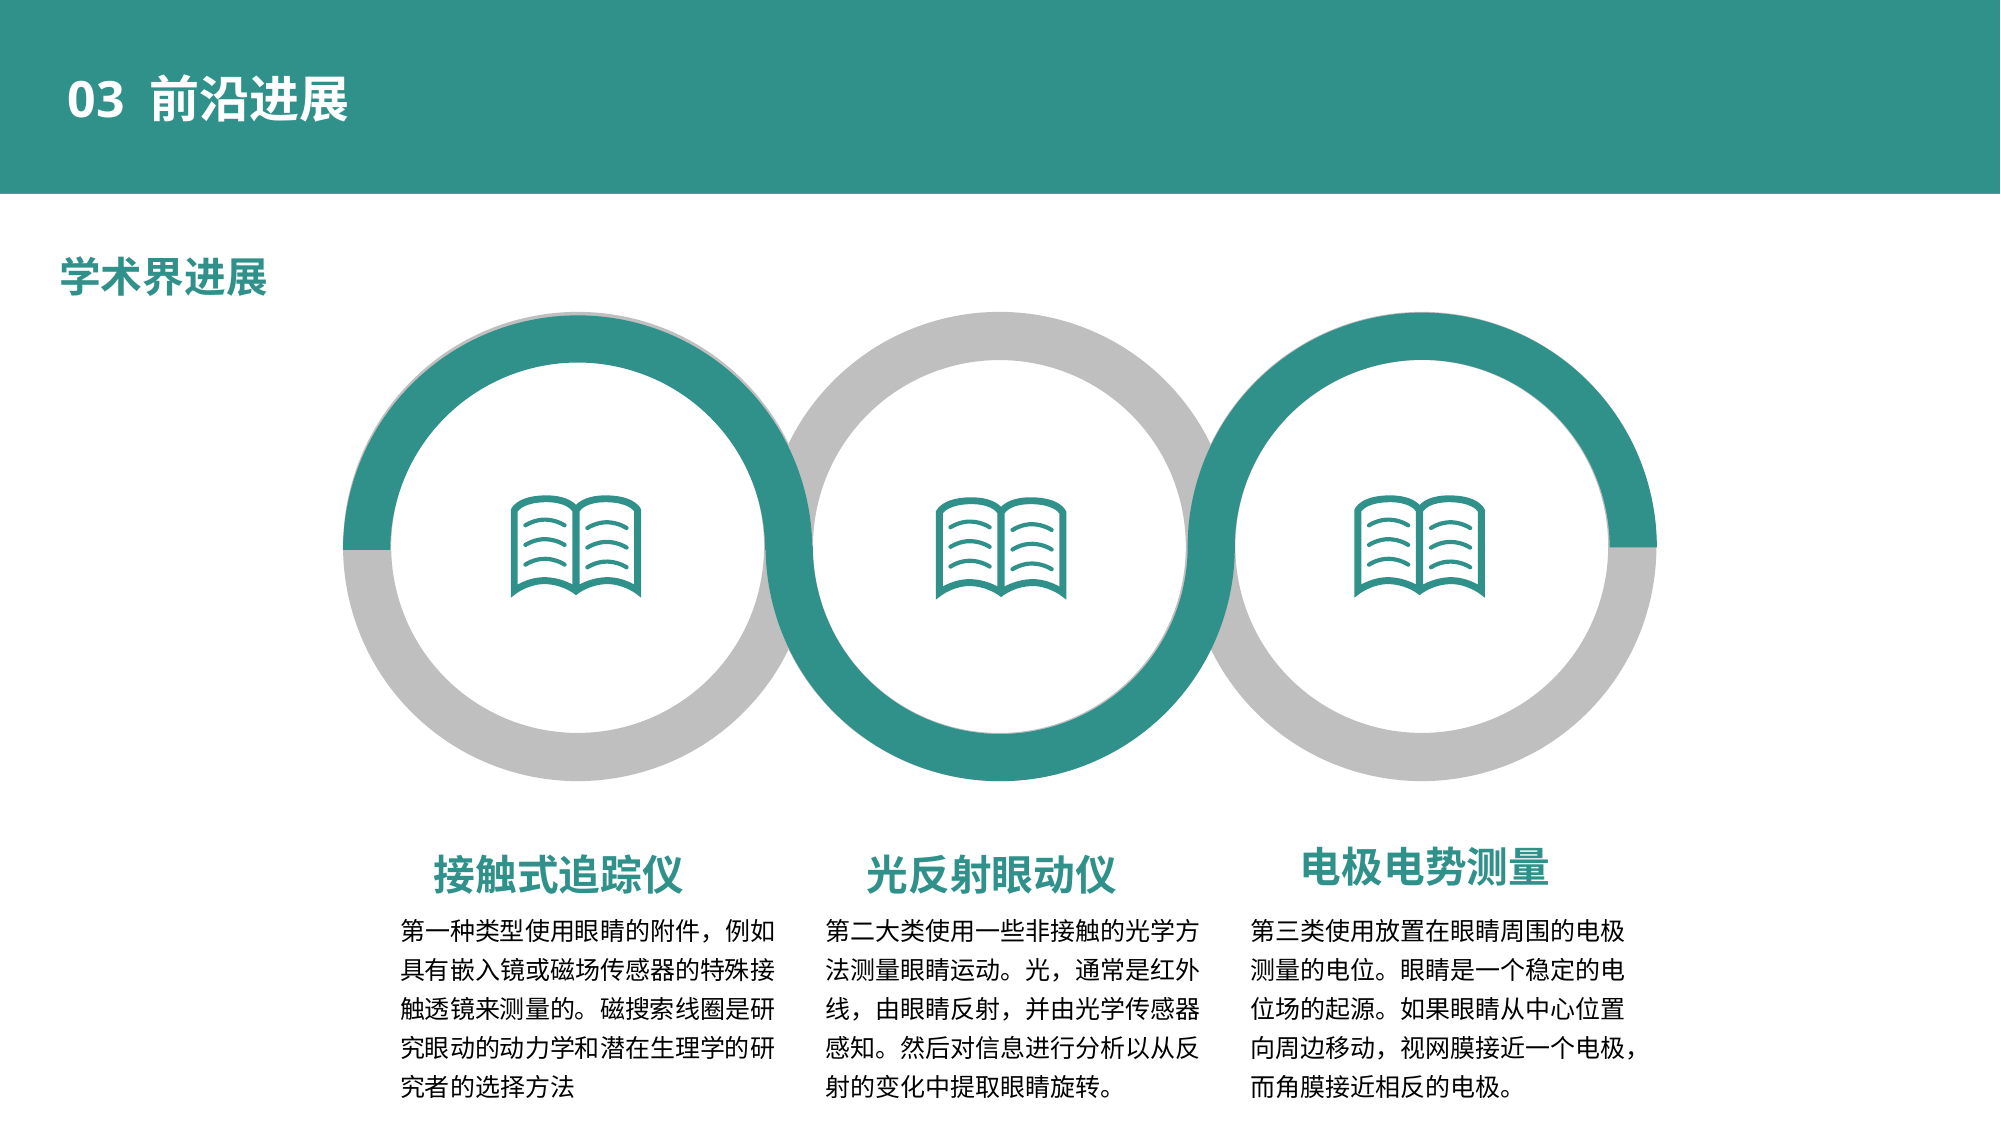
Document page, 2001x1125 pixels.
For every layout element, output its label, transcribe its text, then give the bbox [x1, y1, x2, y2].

text_box 学术界进展 [44, 228, 283, 309]
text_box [343, 311, 1657, 1112]
list 03 前沿进展 [52, 41, 924, 162]
